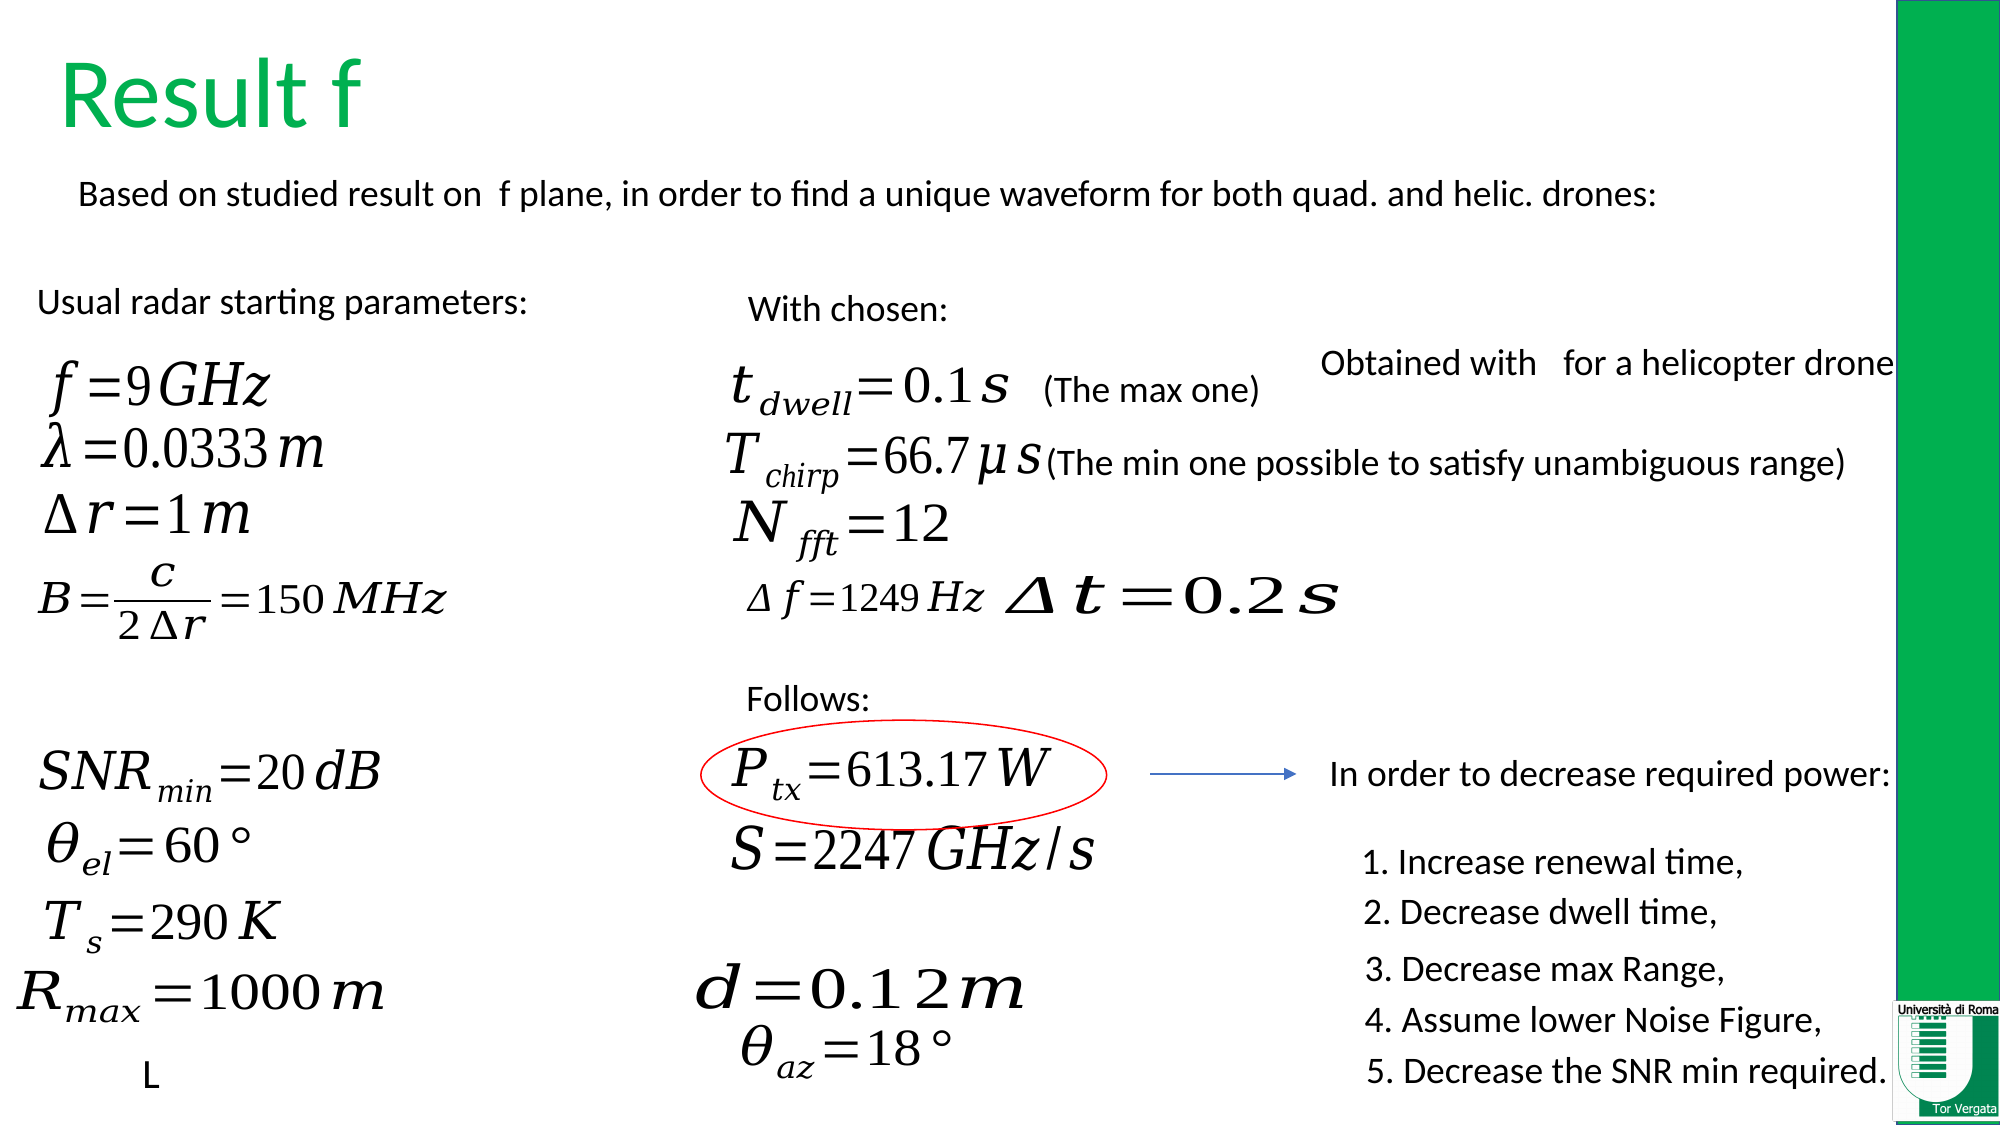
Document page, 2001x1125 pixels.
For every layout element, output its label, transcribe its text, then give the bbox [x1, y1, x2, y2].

text_box 4. Assume lower Noise Figure, [1349, 987, 1838, 1048]
text_box 1. Increase renewal time, [1346, 829, 1760, 890]
text_box In order to decrease required power: [1314, 741, 1907, 801]
text_box (The max one) [1027, 357, 1276, 418]
text_box With chosen: [733, 276, 964, 337]
text_box 3. Decrease max Range, [1349, 936, 1741, 987]
picture [1882, 993, 2000, 1125]
text_box Usual radar starting parameters: [22, 269, 544, 330]
text_box [1896, 0, 2000, 993]
text_box [700, 720, 1107, 830]
text_box 5. Decrease the SNR min required. [1351, 1038, 1882, 1099]
text_box Follows: [731, 666, 886, 727]
text_box 2. Decrease dwell time, [1348, 879, 1734, 940]
text_box (The min one possible to satisfy unambiguous range) [1030, 430, 1863, 490]
